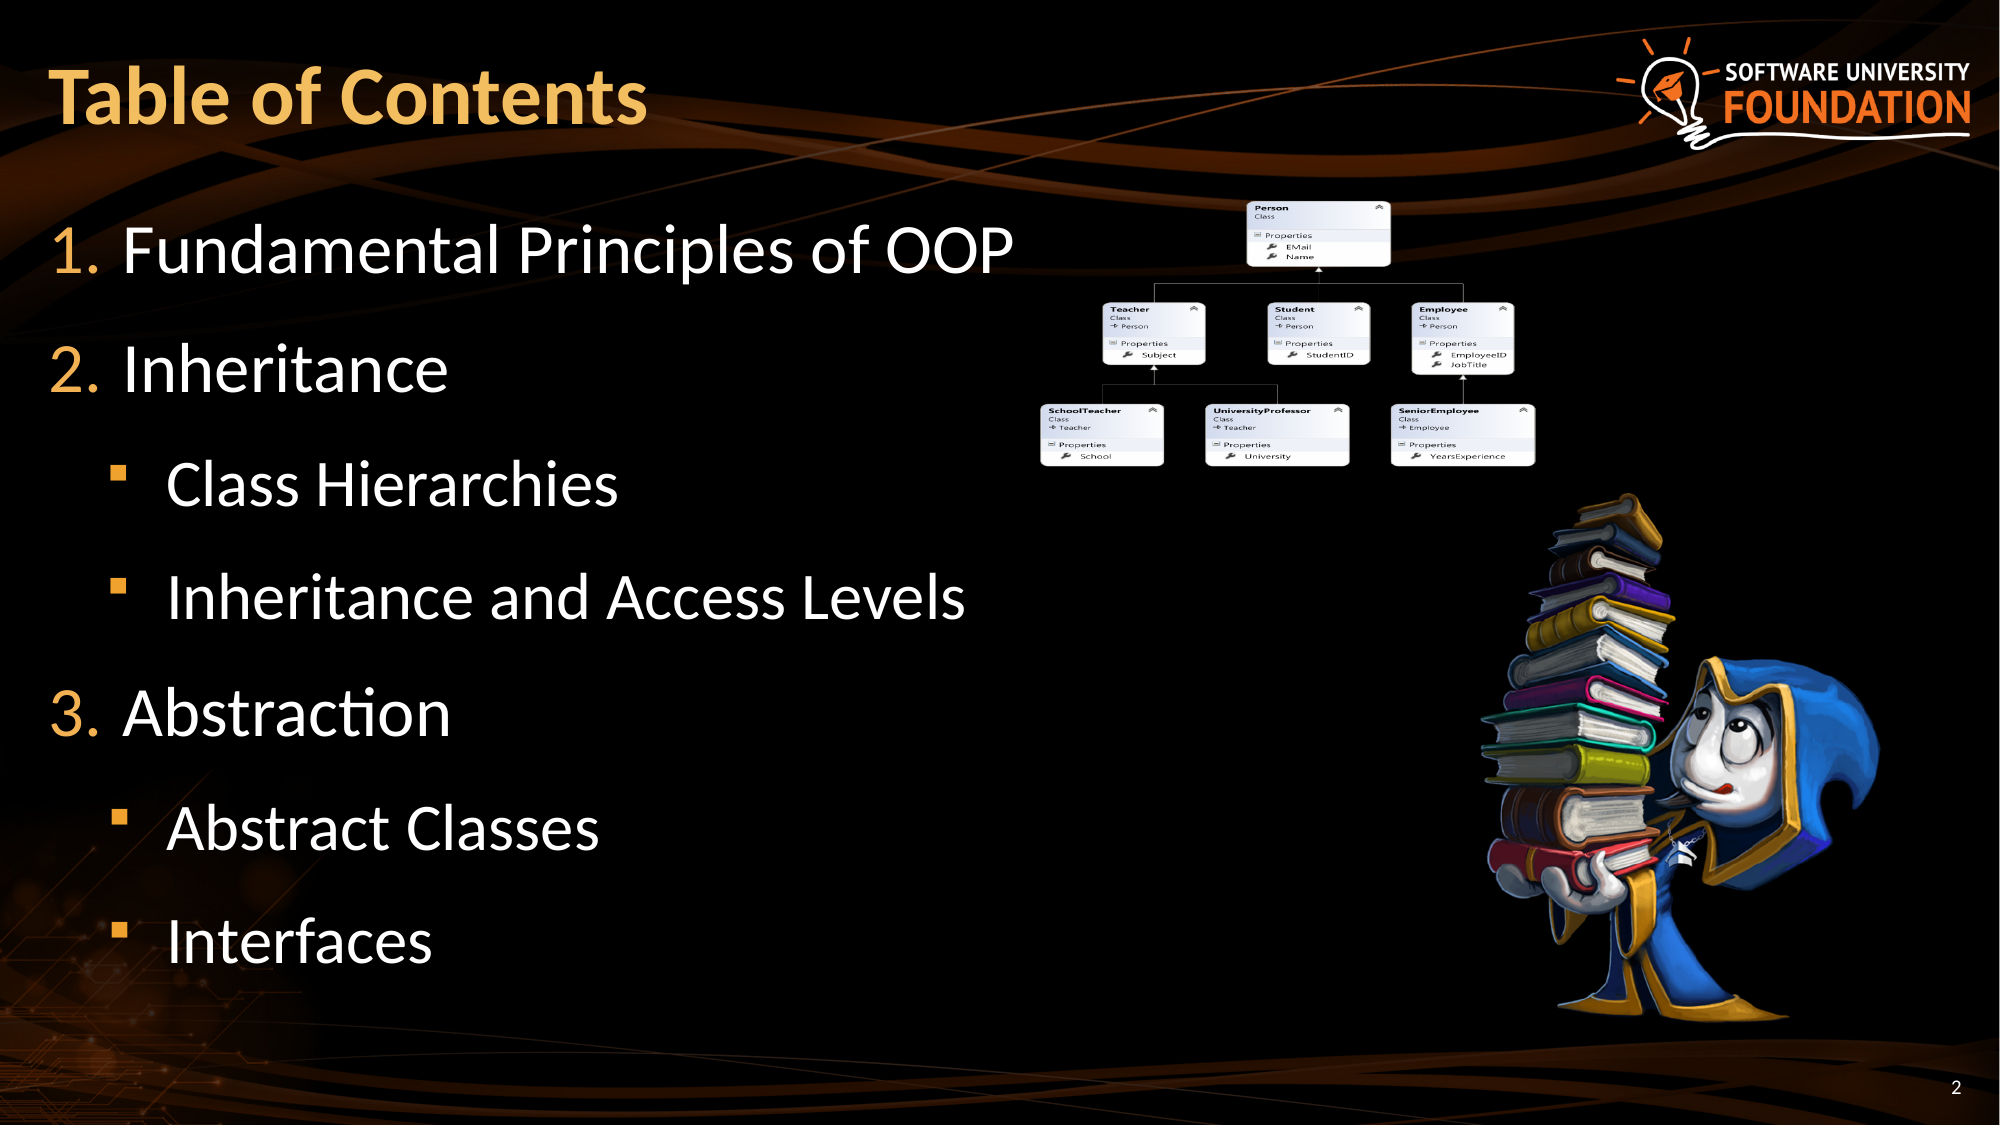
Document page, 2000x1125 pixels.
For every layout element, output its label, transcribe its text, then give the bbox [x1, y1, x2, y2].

title Table of Contents [30, 6, 1602, 189]
list Fundamental Principles of OOP Inheritance Class Hierarchies Inheritance and Access Levels Abstraction Abstract Classes Interfaces [31, 188, 1968, 1103]
picture [0, 0, 2000, 1125]
